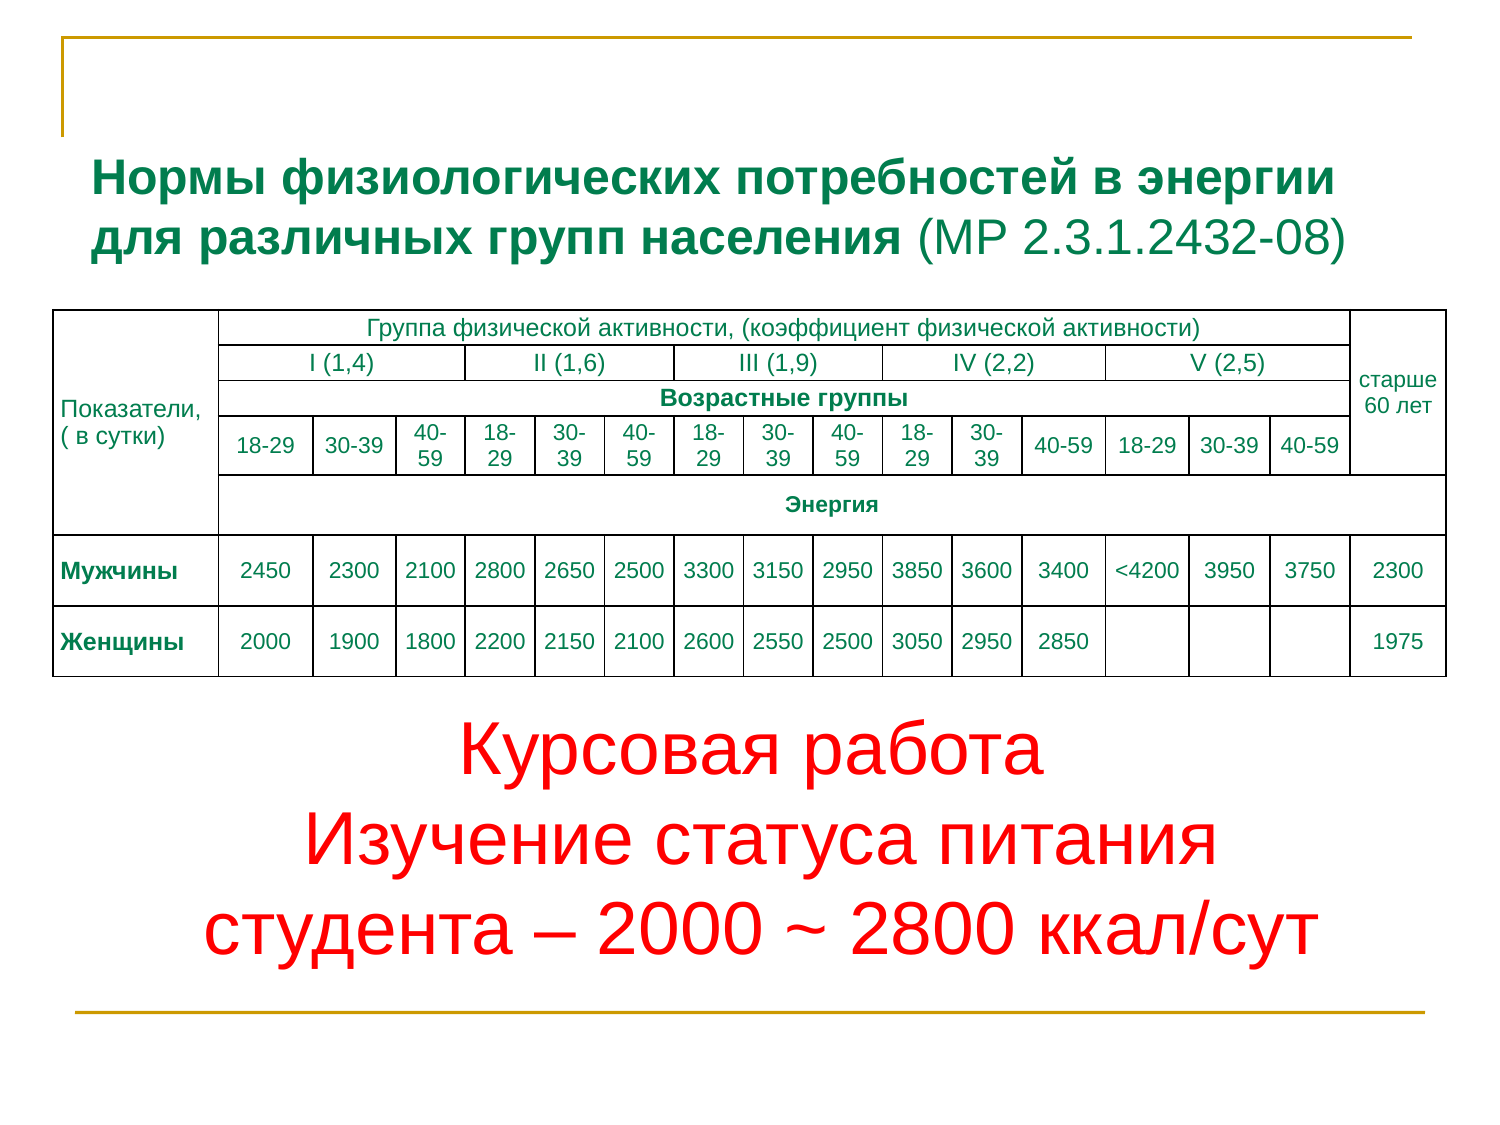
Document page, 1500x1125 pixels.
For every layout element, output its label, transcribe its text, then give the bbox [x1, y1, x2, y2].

table_cell 2300 [1351, 536, 1445, 605]
table_cell [1190, 607, 1269, 676]
table_cell 1975 [1351, 607, 1445, 676]
table_cell III (1,9) [675, 346, 882, 380]
table_cell II (1,6) [466, 346, 673, 380]
table_cell 3750 [1271, 536, 1349, 605]
table_cell 2650 [536, 536, 604, 605]
table_cell 1800 [397, 607, 464, 676]
table_cell 30-39 [953, 417, 1021, 474]
table_cell 2950 [814, 536, 882, 605]
table_cell 2500 [605, 536, 673, 605]
table_cell 2600 [675, 607, 743, 676]
table_cell 3850 [883, 536, 951, 605]
table_cell 2950 [953, 607, 1021, 676]
table_cell 40-59 [1023, 417, 1105, 474]
table_cell Возрастные группы [219, 381, 1349, 415]
table_cell 3950 [1190, 536, 1269, 605]
table_header старше 60 лет [1351, 311, 1445, 474]
table_cell 18-29 [883, 417, 951, 474]
table_cell 30-39 [1190, 417, 1269, 474]
table_cell 40-59 [397, 417, 464, 474]
table_cell 40-59 [1271, 417, 1349, 474]
table_cell <4200 [1106, 536, 1188, 605]
table_header Группа физической активности, (коэффициент физической активности) [219, 311, 1349, 344]
table_cell V (2,5) [1106, 346, 1349, 380]
table_cell 30-39 [744, 417, 812, 474]
table_cell Женщины [54, 607, 218, 676]
table_cell 18-29 [466, 417, 534, 474]
table_cell 30-39 [536, 417, 604, 474]
table_cell 2850 [1023, 607, 1105, 676]
table_cell 2100 [605, 607, 673, 676]
table_cell 2800 [466, 536, 534, 605]
table_cell 2100 [397, 536, 464, 605]
table_cell 2150 [536, 607, 604, 676]
table_cell 2550 [744, 607, 812, 676]
table_cell IV (2,2) [883, 346, 1105, 380]
table_cell 2200 [466, 607, 534, 676]
text_box Курсовая работа Изучение статуса питания студента – 2000 ~ 2800 ккал/сут [76, 692, 1447, 978]
table_cell Энергия [219, 476, 1445, 534]
table_cell Мужчины [54, 536, 218, 605]
table_cell 2500 [814, 607, 882, 676]
table_cell [1106, 607, 1188, 676]
table_cell 30-39 [314, 417, 395, 474]
table_cell 3600 [953, 536, 1021, 605]
table_cell I (1,4) [219, 346, 464, 380]
table_cell 1900 [314, 607, 395, 676]
table_cell 2000 [219, 607, 312, 676]
table_cell 3400 [1023, 536, 1105, 605]
table_cell 3050 [883, 607, 951, 676]
table_cell 40-59 [605, 417, 673, 474]
table_cell 18-29 [675, 417, 743, 474]
table_cell 3300 [675, 536, 743, 605]
table_cell 18-29 [1106, 417, 1188, 474]
table_cell [1271, 607, 1349, 676]
table_cell 2450 [219, 536, 312, 605]
table_header Показатели, ( в сутки) [54, 311, 218, 534]
text_box Нормы физиологических потребностей в энергии для различных групп населения (МР 2.3.1.2432-08) [76, 137, 1423, 272]
table_cell 3150 [744, 536, 812, 605]
table_cell 2300 [314, 536, 395, 605]
table_cell 40-59 [814, 417, 882, 474]
table_cell 18-29 [219, 417, 312, 474]
